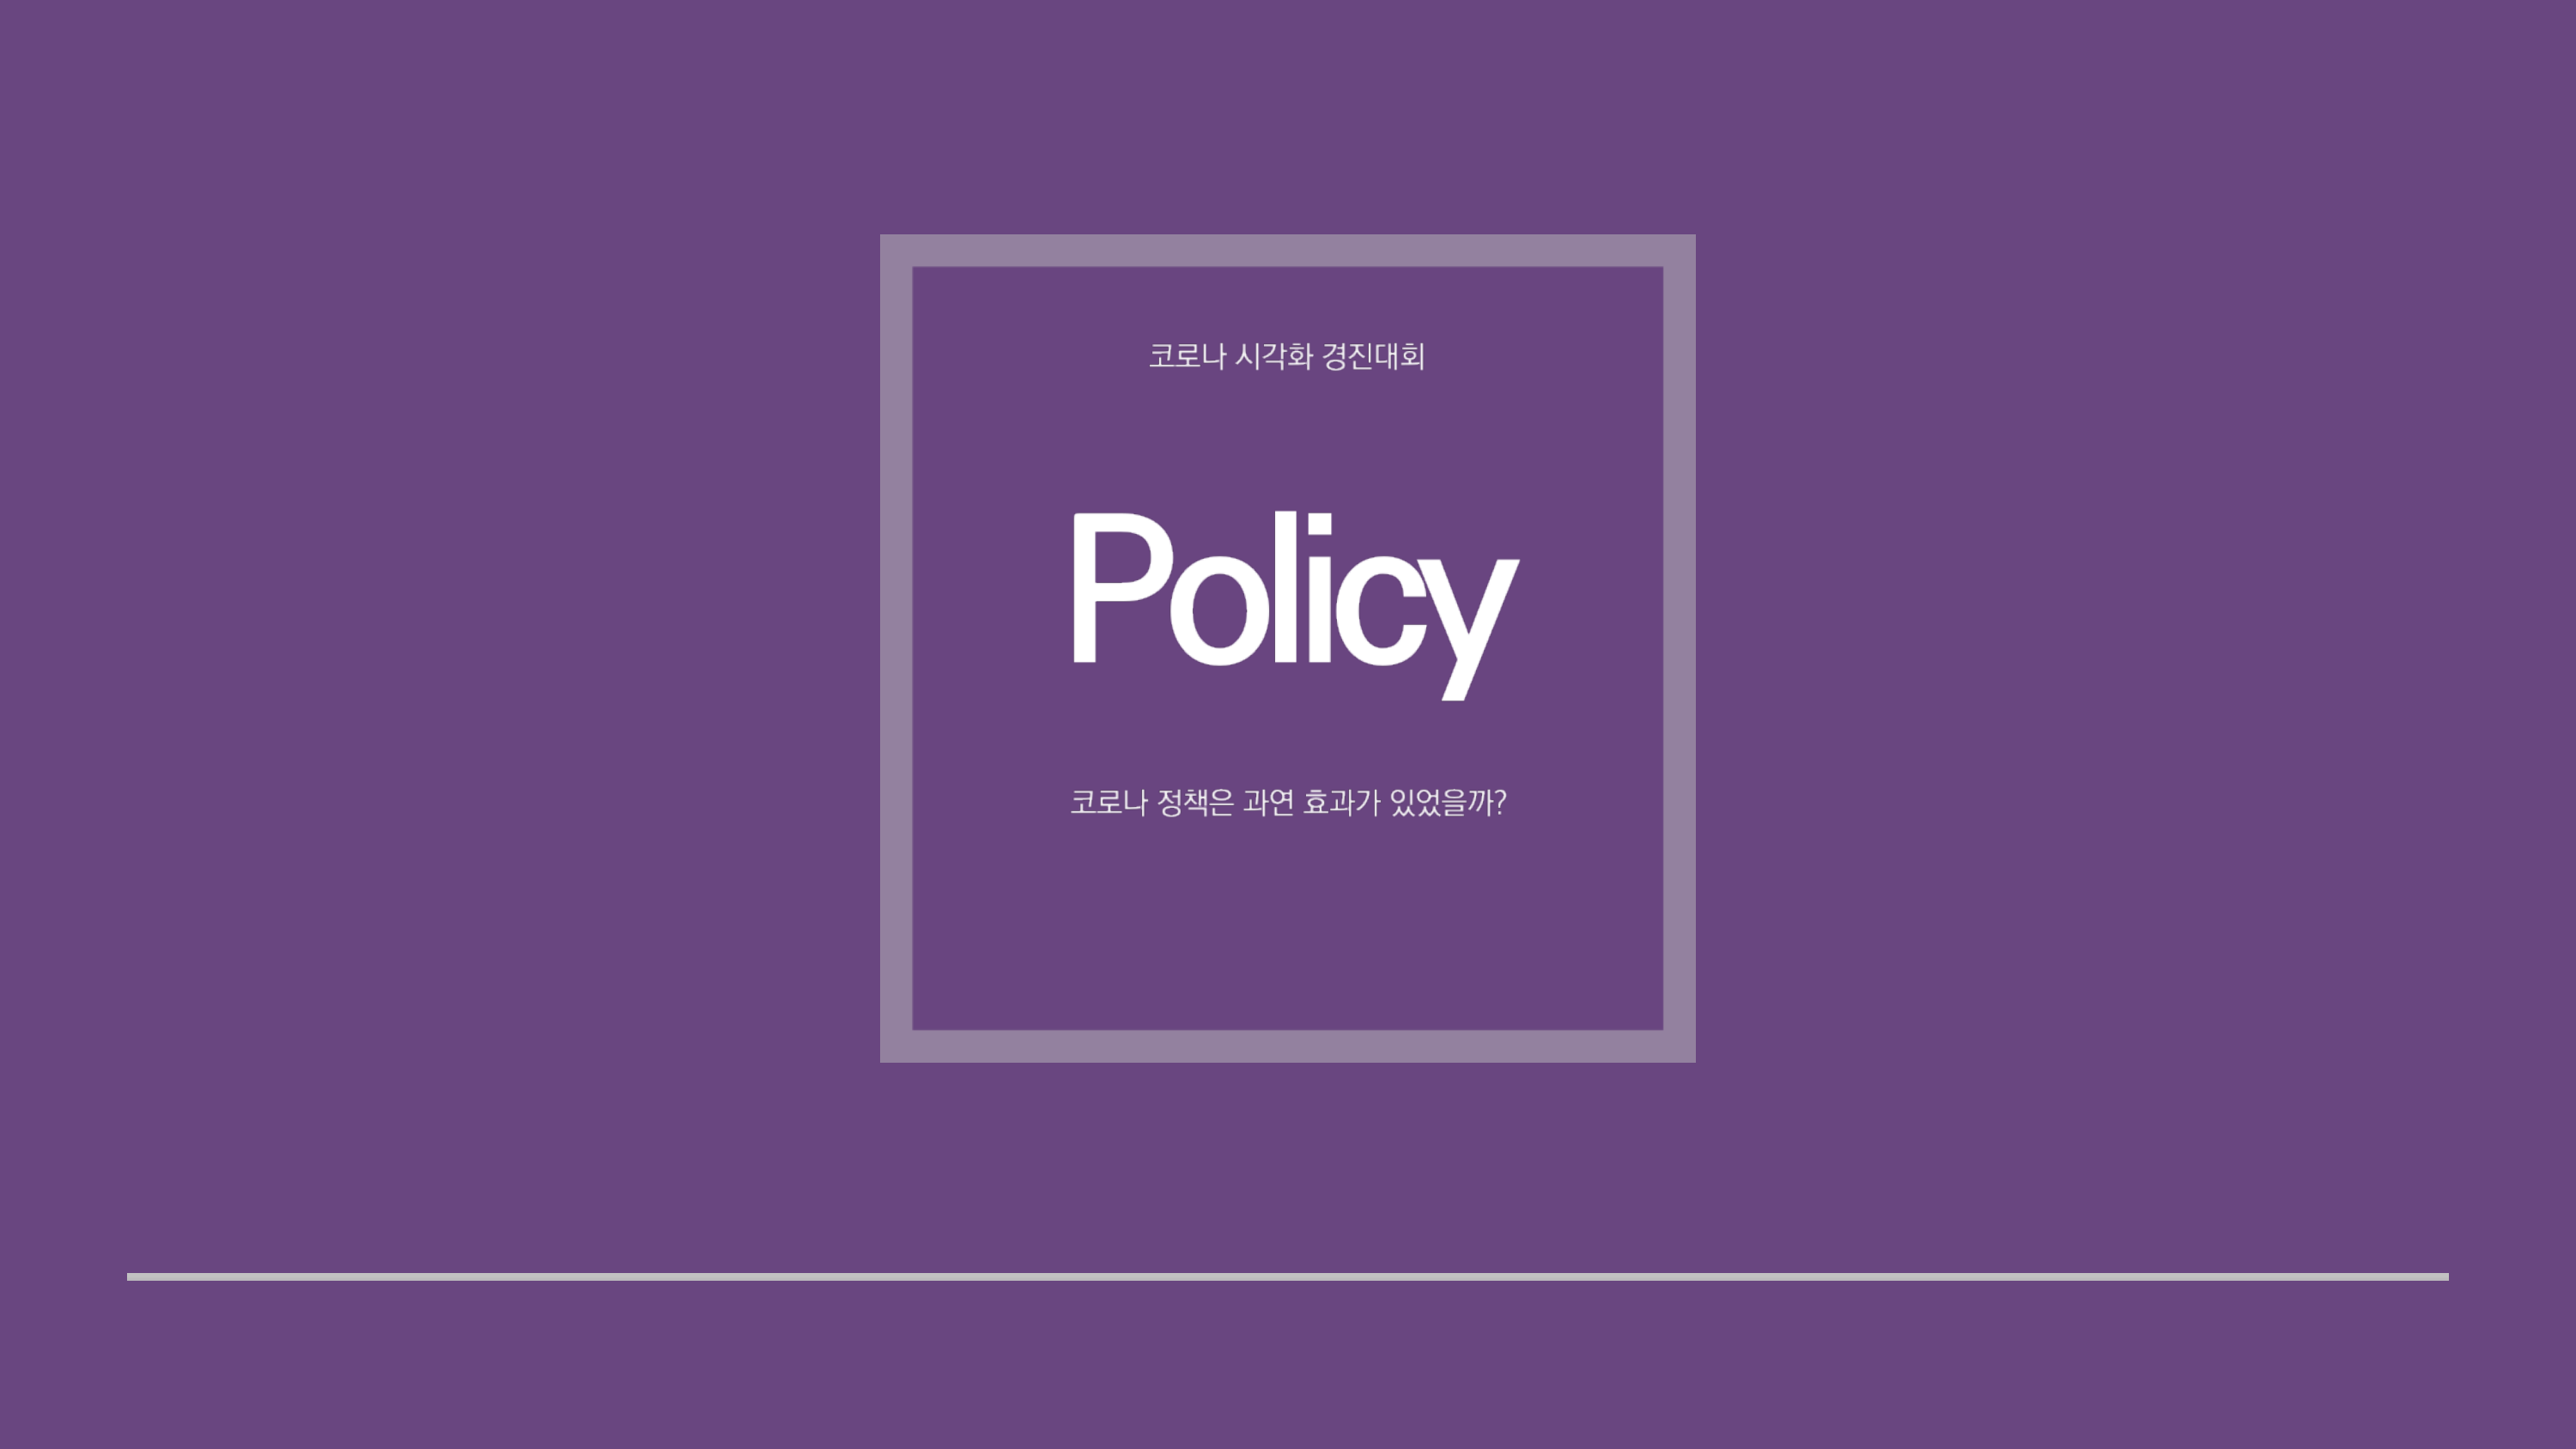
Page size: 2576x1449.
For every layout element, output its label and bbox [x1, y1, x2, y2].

text_box [127, 1273, 2449, 1281]
picture [0, 332, 1607, 833]
text_box [880, 234, 1696, 1064]
